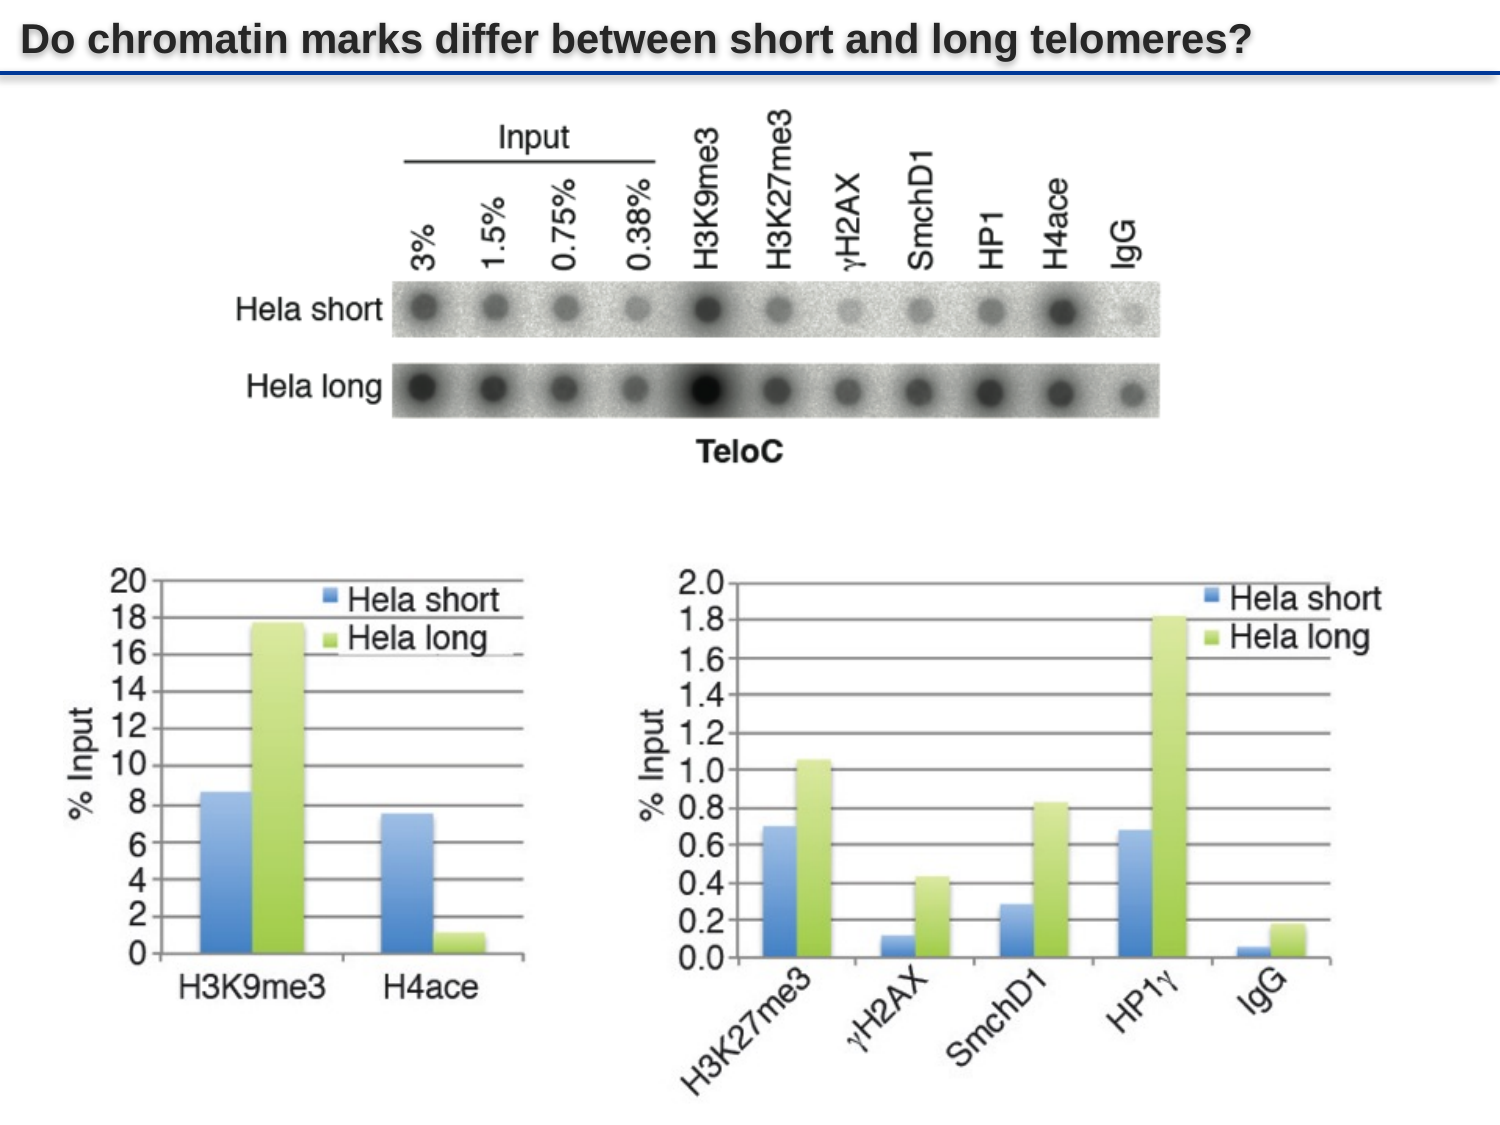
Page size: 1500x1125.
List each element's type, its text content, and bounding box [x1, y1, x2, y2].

picture [63, 549, 537, 1016]
picture [634, 552, 1448, 1110]
picture [235, 108, 1166, 480]
text_box Do chromatin marks differ between short and long telomeres? [5, 4, 1269, 69]
